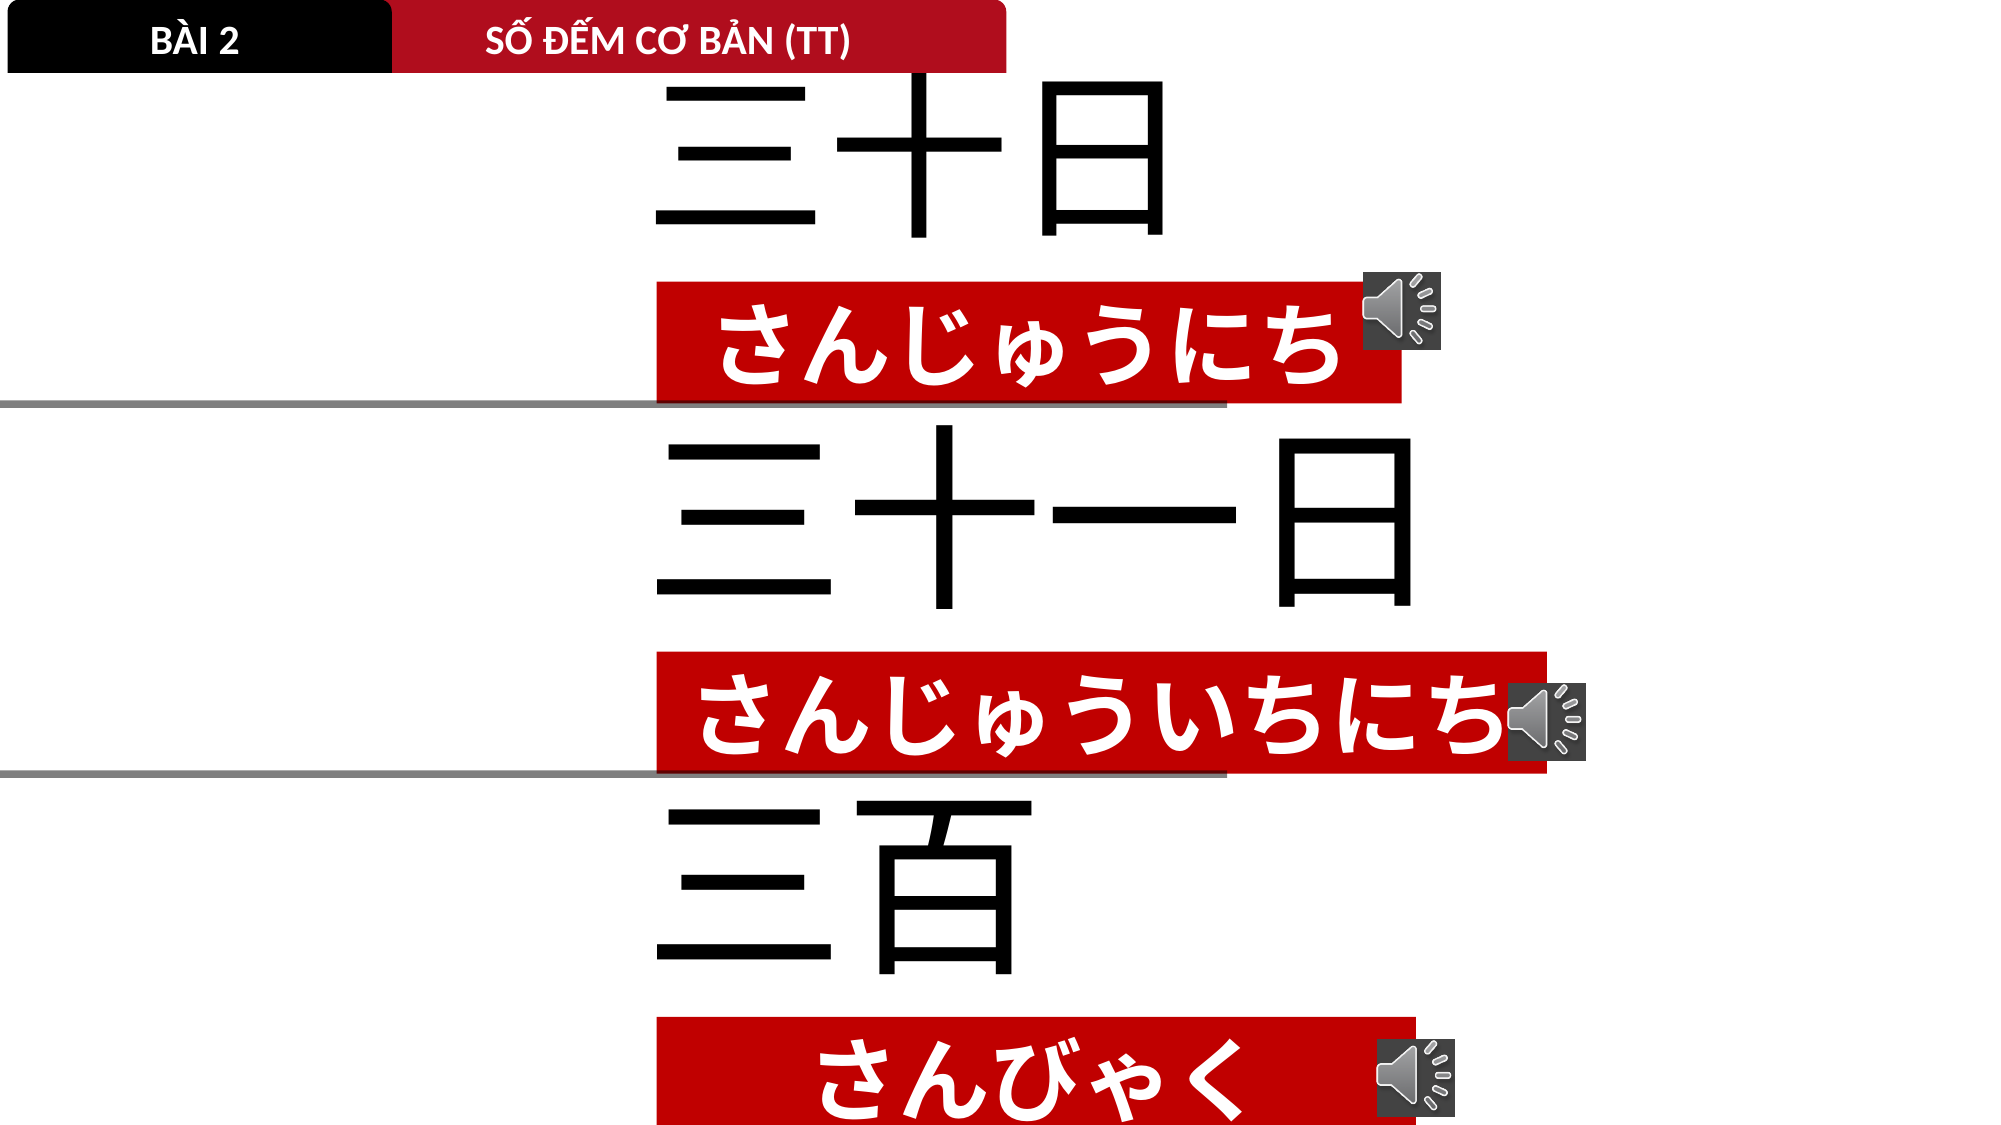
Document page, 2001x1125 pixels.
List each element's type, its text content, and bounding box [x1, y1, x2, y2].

text_box さんじゅうにち [656, 281, 1403, 386]
text_box 三十日 [629, 32, 2000, 268]
picture [1375, 1037, 1456, 1118]
picture [1506, 681, 1587, 762]
text_box [0, 770, 629, 778]
text_box さんじゅういちにち [656, 651, 1548, 751]
text_box BÀI 2 [6, 0, 393, 74]
text_box [0, 400, 629, 408]
text_box さんびゃく [656, 1016, 1417, 1125]
text_box 三十一日 [629, 386, 2000, 642]
text_box SỐ ĐẾM CƠ BẢN (TT) [388, 0, 1008, 74]
text_box 三百 [629, 751, 2000, 1007]
picture [1361, 271, 1442, 351]
